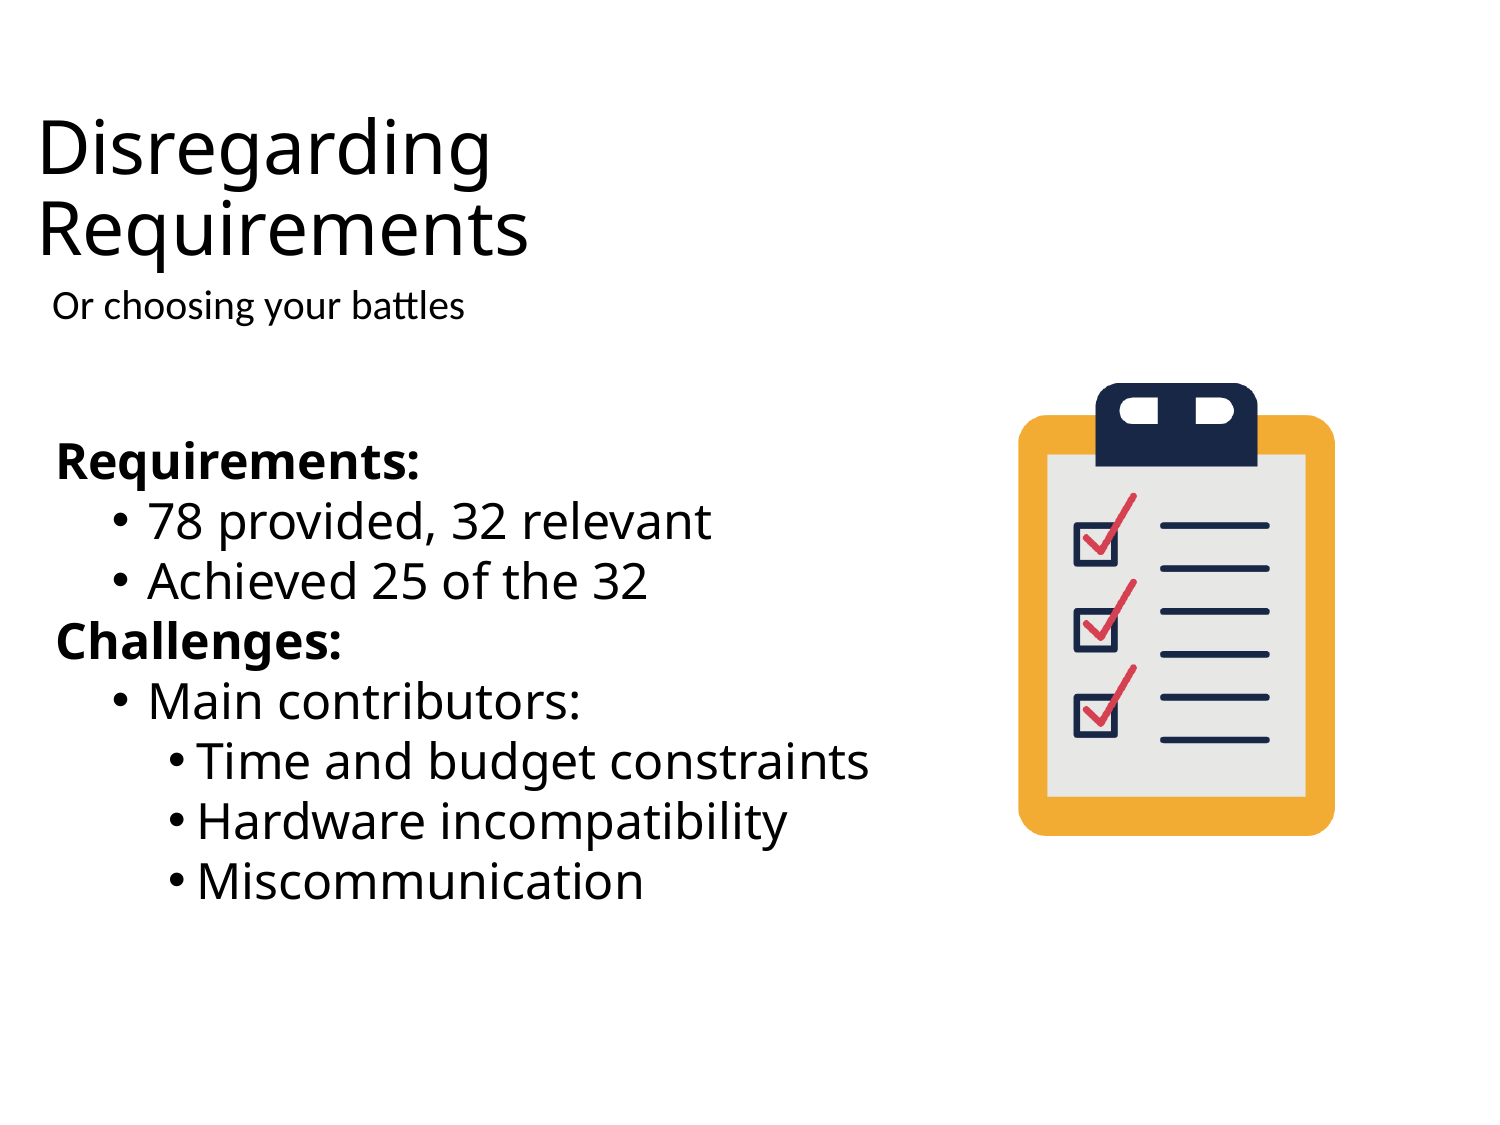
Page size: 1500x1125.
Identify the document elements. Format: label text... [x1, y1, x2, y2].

text_box Or choosing your battles [40, 277, 583, 351]
text_box Requirements: 78 provided, 32 relevant Achieved 25 of the 32 Challenges: Main contributors: Time and budget constraints Hardware incompatibility Miscommunication [40, 422, 952, 917]
text_box Disregarding Requirements [24, 90, 968, 278]
picture [996, 383, 1356, 836]
